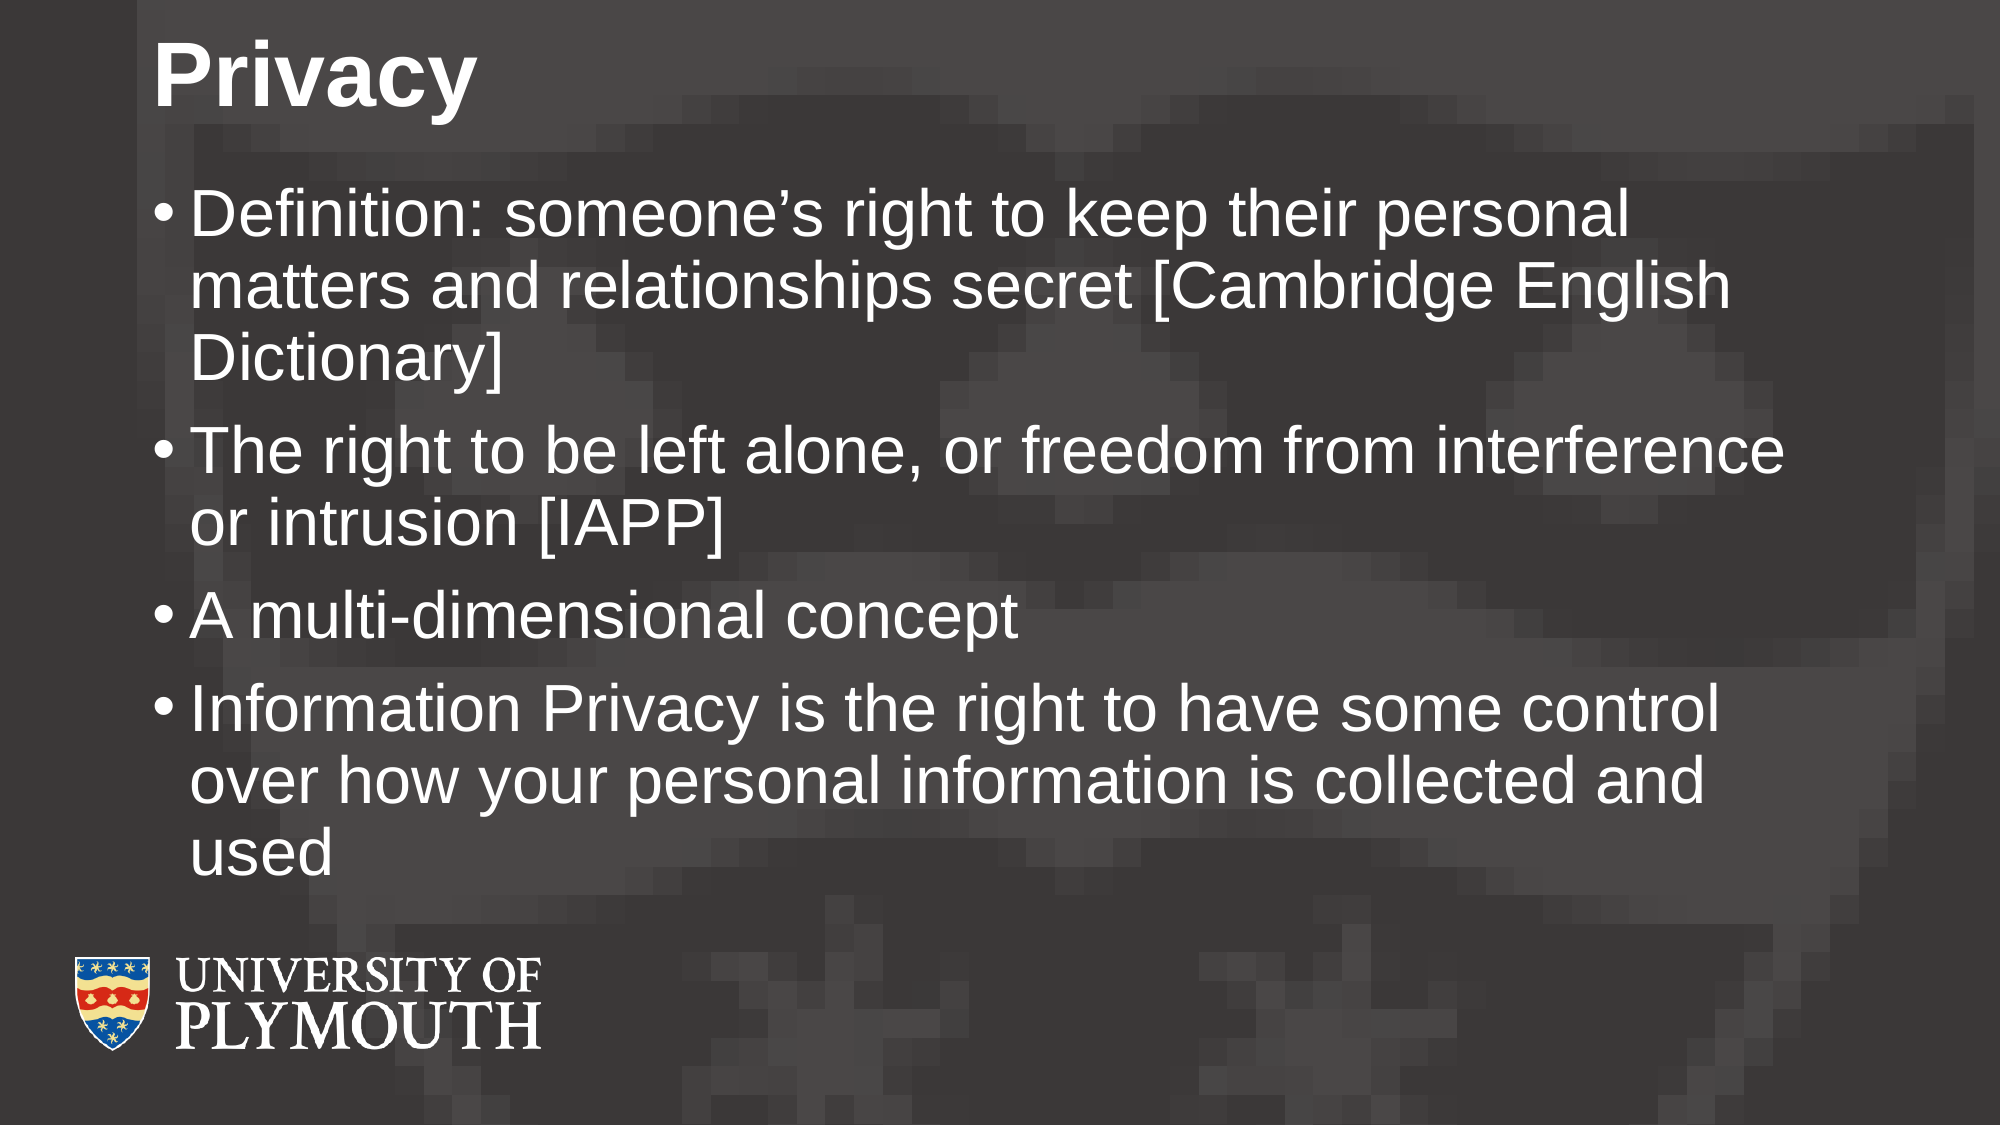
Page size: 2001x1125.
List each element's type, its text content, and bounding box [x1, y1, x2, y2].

picture [75, 957, 541, 1053]
title Privacy [137, 16, 1863, 138]
list Definition: someone’s right to keep their personal matters and relationships secret [Cambridge English Dictionary] The right to be left alone, or freedom from interference or intrusion [IAPP] A multi-dimensional concept Information Privacy is the right to have some control over how your personal information is collected and used [137, 171, 1878, 924]
